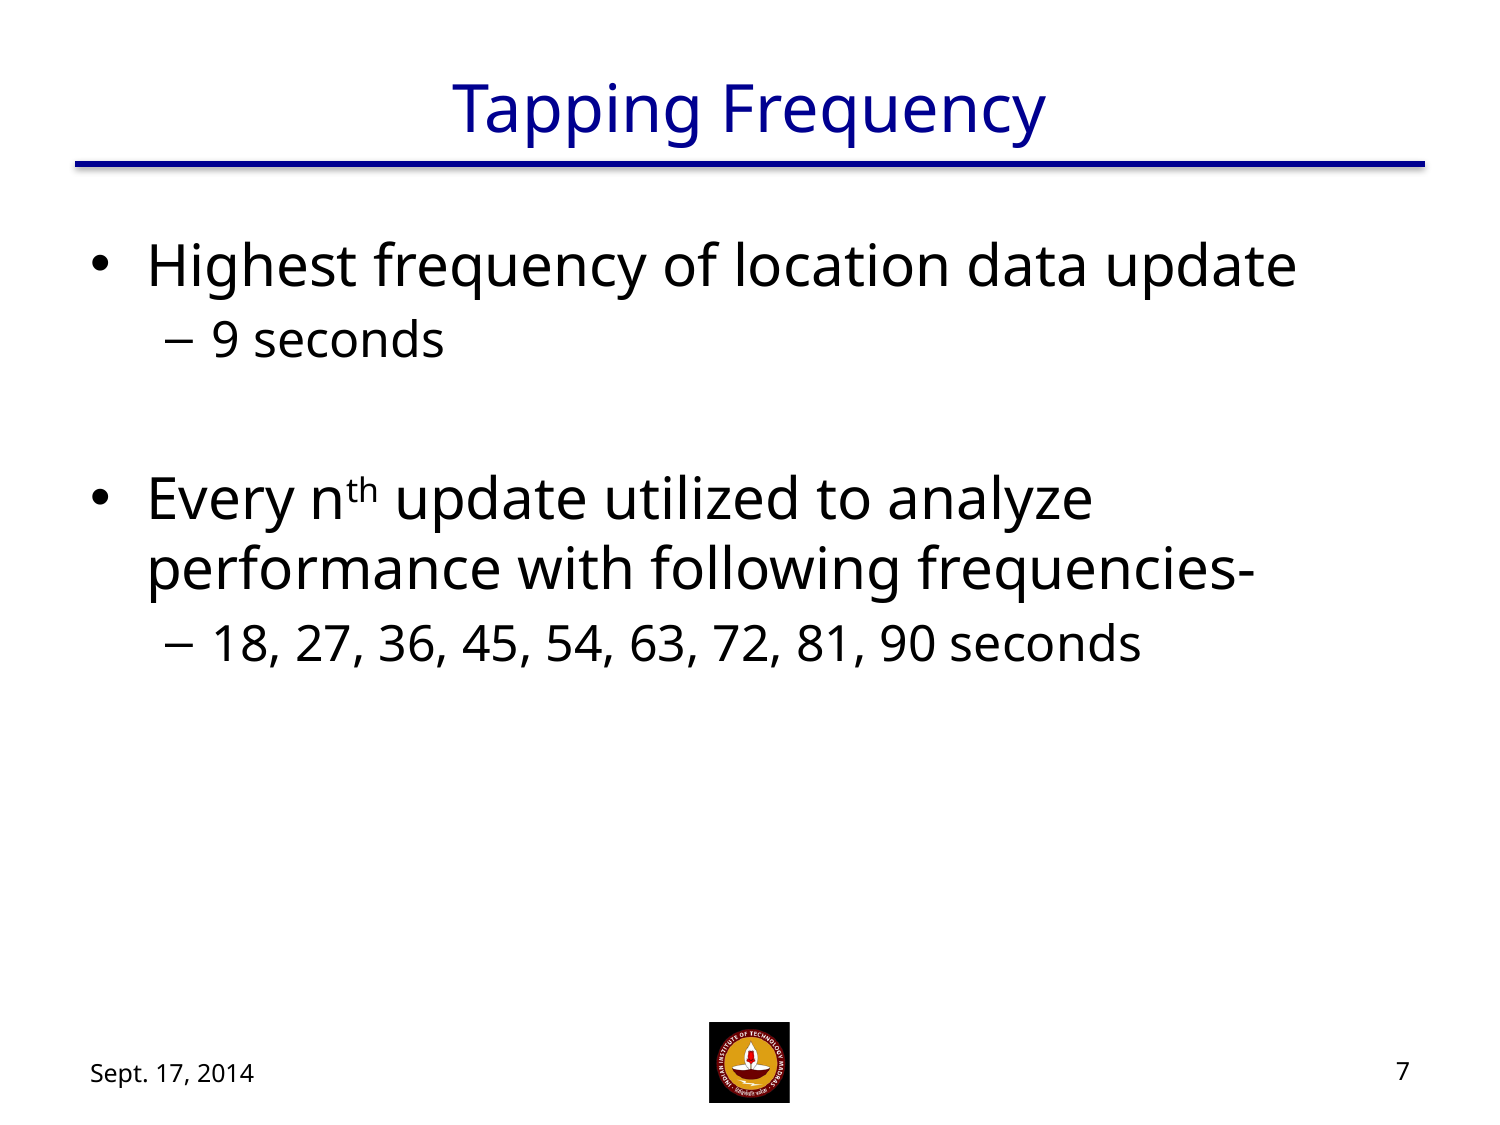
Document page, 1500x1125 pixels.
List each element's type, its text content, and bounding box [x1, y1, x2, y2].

slide_number 7 [1074, 1042, 1425, 1103]
title Tapping Frequency [75, 12, 1425, 200]
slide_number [75, 1042, 425, 1103]
picture [709, 1022, 790, 1103]
list Highest frequency of location data update 9 seconds Every nth update utilized to analyze performance with following frequencies- 18, 27, 36, 45, 54, 63, 72, 81, 90 seconds [75, 220, 1425, 1005]
